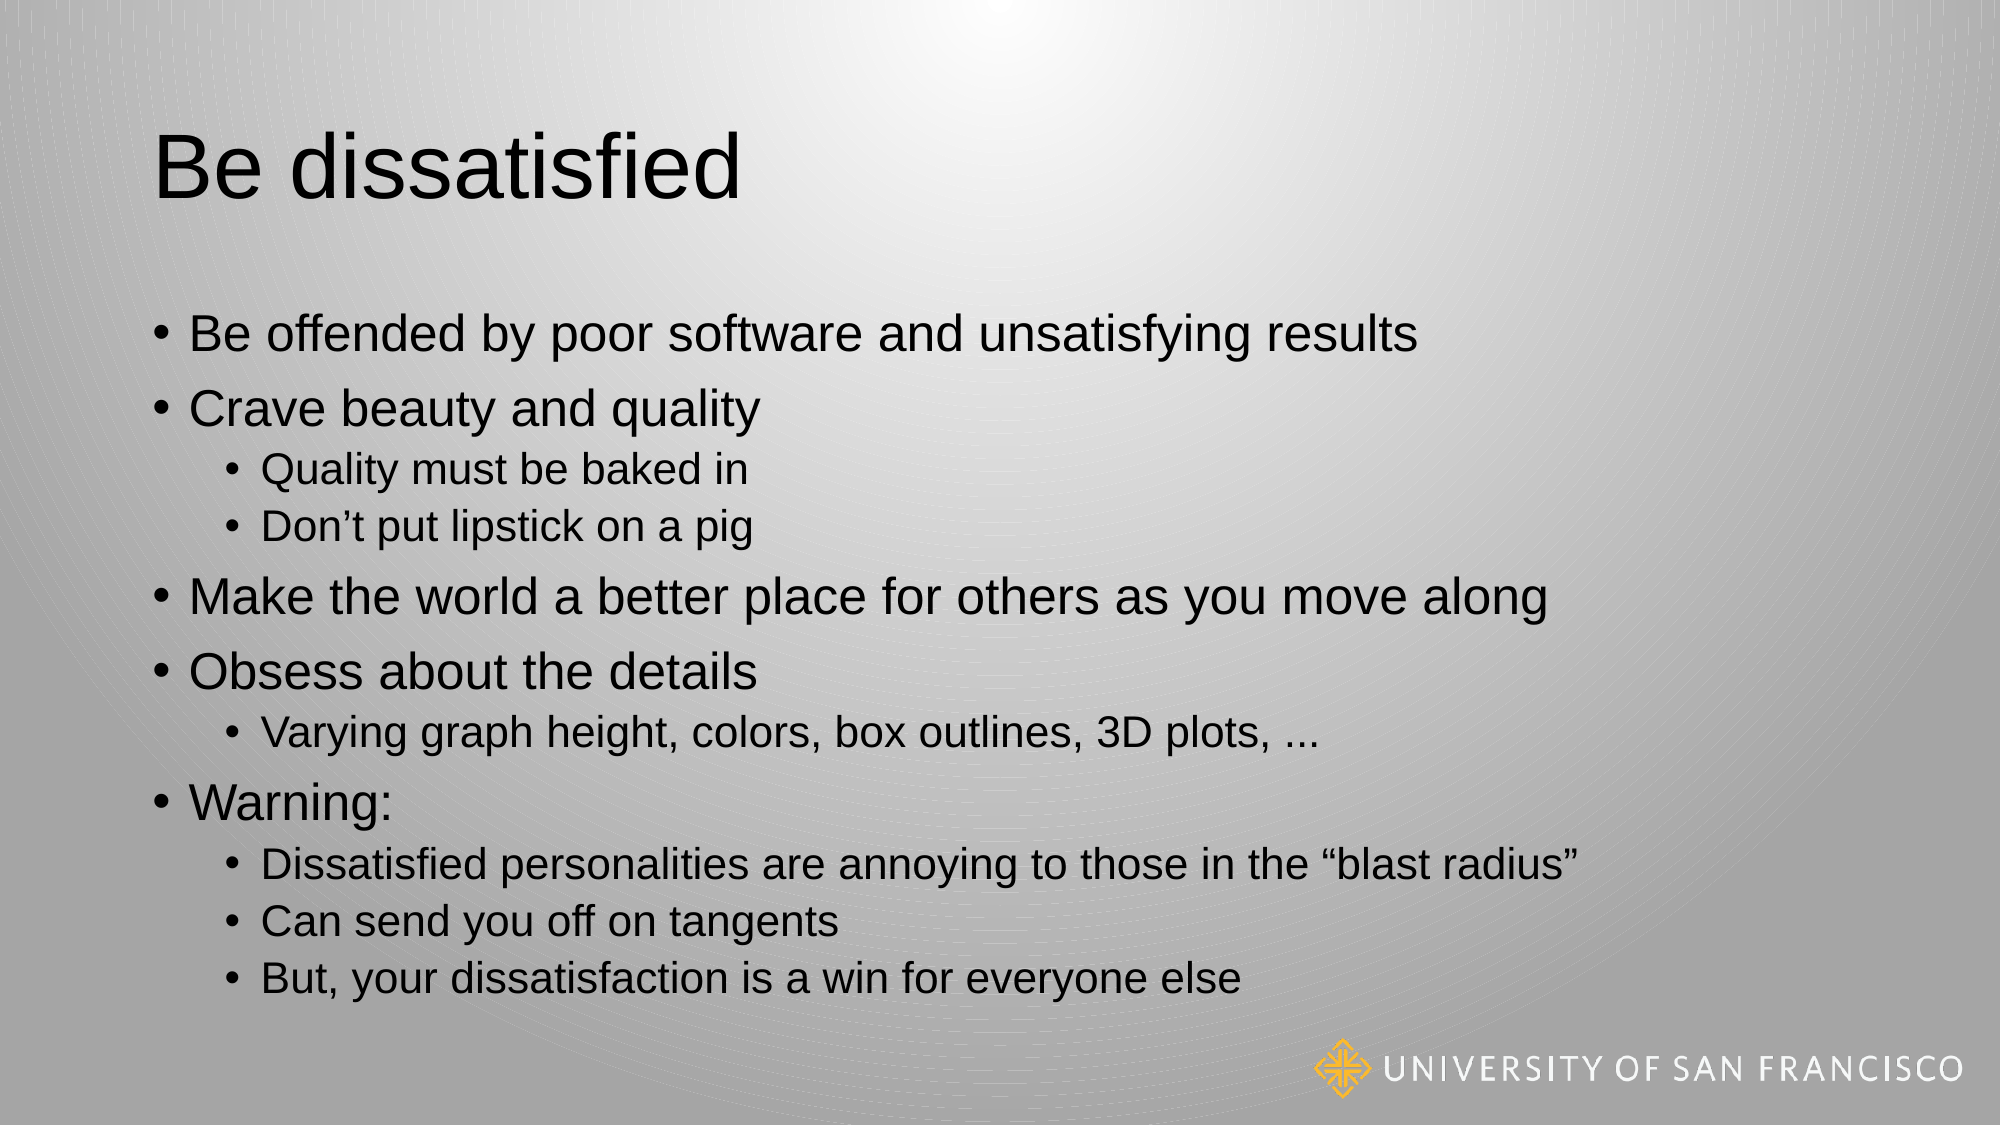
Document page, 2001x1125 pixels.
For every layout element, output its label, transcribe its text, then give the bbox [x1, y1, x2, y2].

list Be offended by poor software and unsatisfying results Crave beauty and quality Quality must be baked in Don’t put lipstick on a pig Make the world a better place for others as you move along Obsess about the details Varying graph height, colors, box outlines, 3D plots, ... Warning: Dissatisfied personalities are annoying to those in the “blast radius” Can send you off on tangents But, your dissatisfaction is a win for everyone else [137, 299, 1886, 1015]
title Be dissatisfied [137, 59, 1863, 278]
